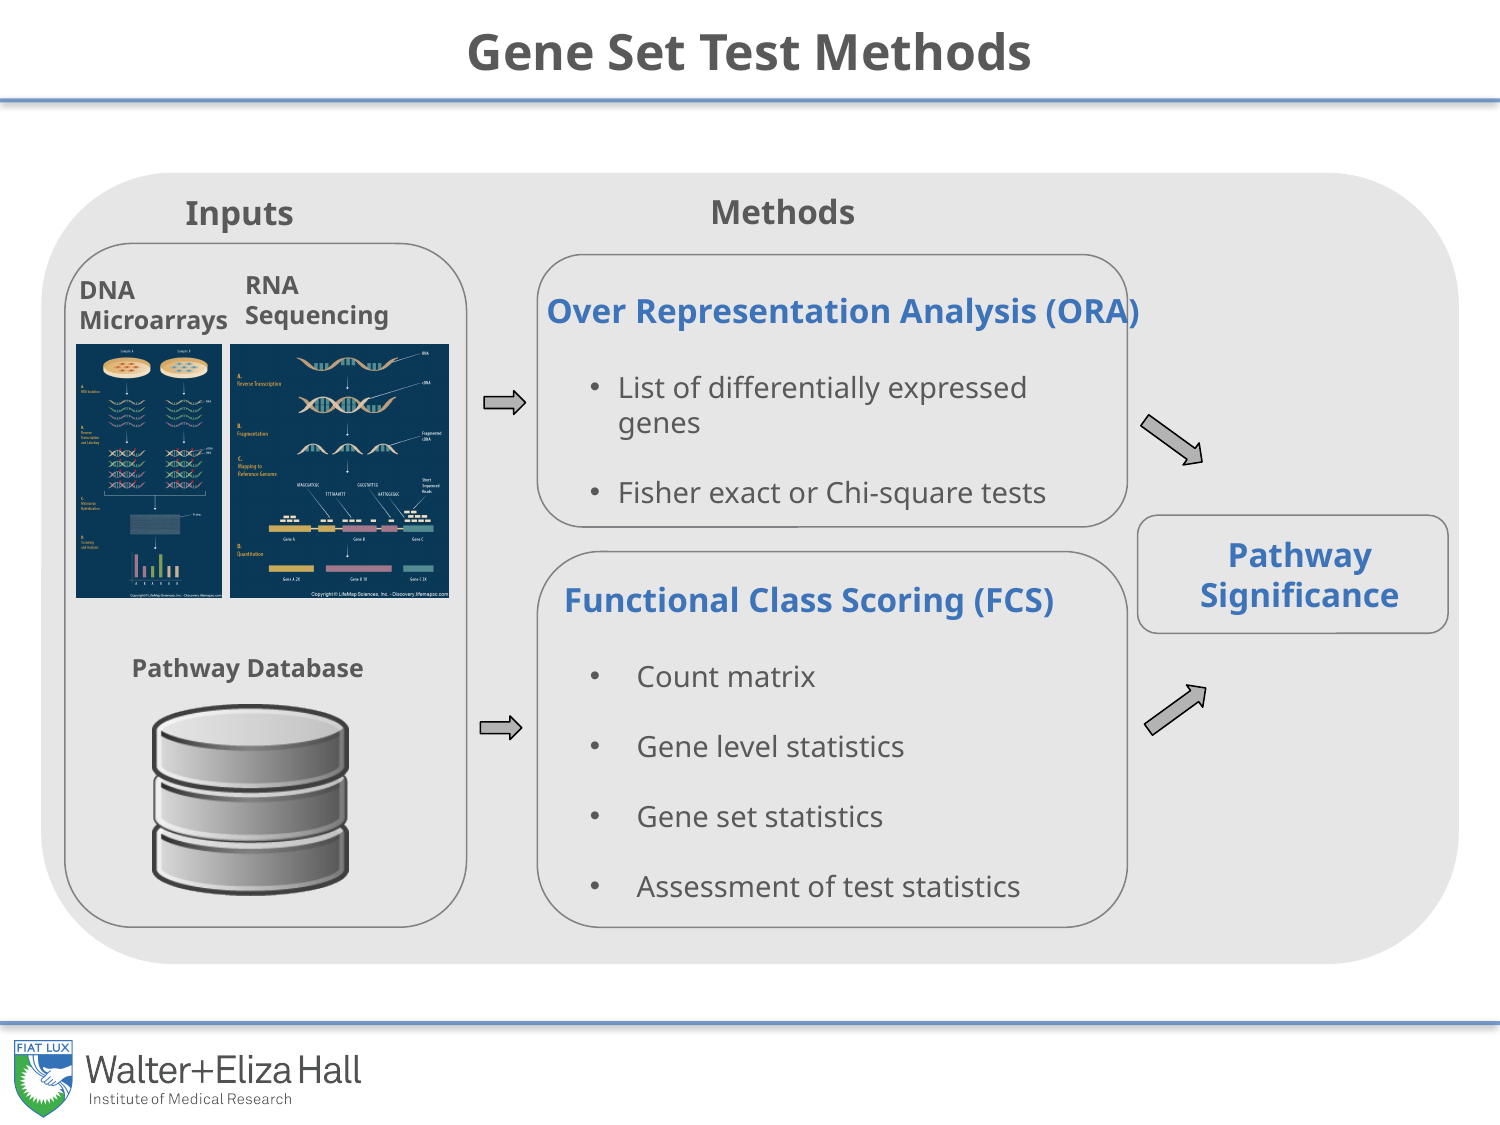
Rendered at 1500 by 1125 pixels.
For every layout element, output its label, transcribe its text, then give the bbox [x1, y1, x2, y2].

text_box [537, 338, 1128, 528]
text_box [64, 243, 467, 928]
text_box [484, 390, 526, 415]
picture [151, 703, 349, 897]
text_box Inputs [124, 184, 356, 244]
text_box Gene Set Test Methods [0, 0, 1500, 101]
text_box [1144, 684, 1206, 736]
picture [14, 1040, 361, 1118]
text_box Over Representation Analysis (ORA) [531, 282, 1252, 338]
text_box [541, 254, 1124, 282]
text_box List of differentially expressed genes Fisher exact or Chi-square tests [575, 361, 1105, 517]
text_box Methods [667, 184, 899, 244]
text_box [1140, 414, 1203, 465]
text_box [480, 715, 522, 740]
text_box DNA Microarrays [64, 267, 254, 342]
text_box [41, 172, 1459, 965]
picture [229, 344, 450, 599]
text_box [1137, 514, 1459, 634]
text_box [537, 551, 1128, 928]
picture [76, 344, 223, 599]
